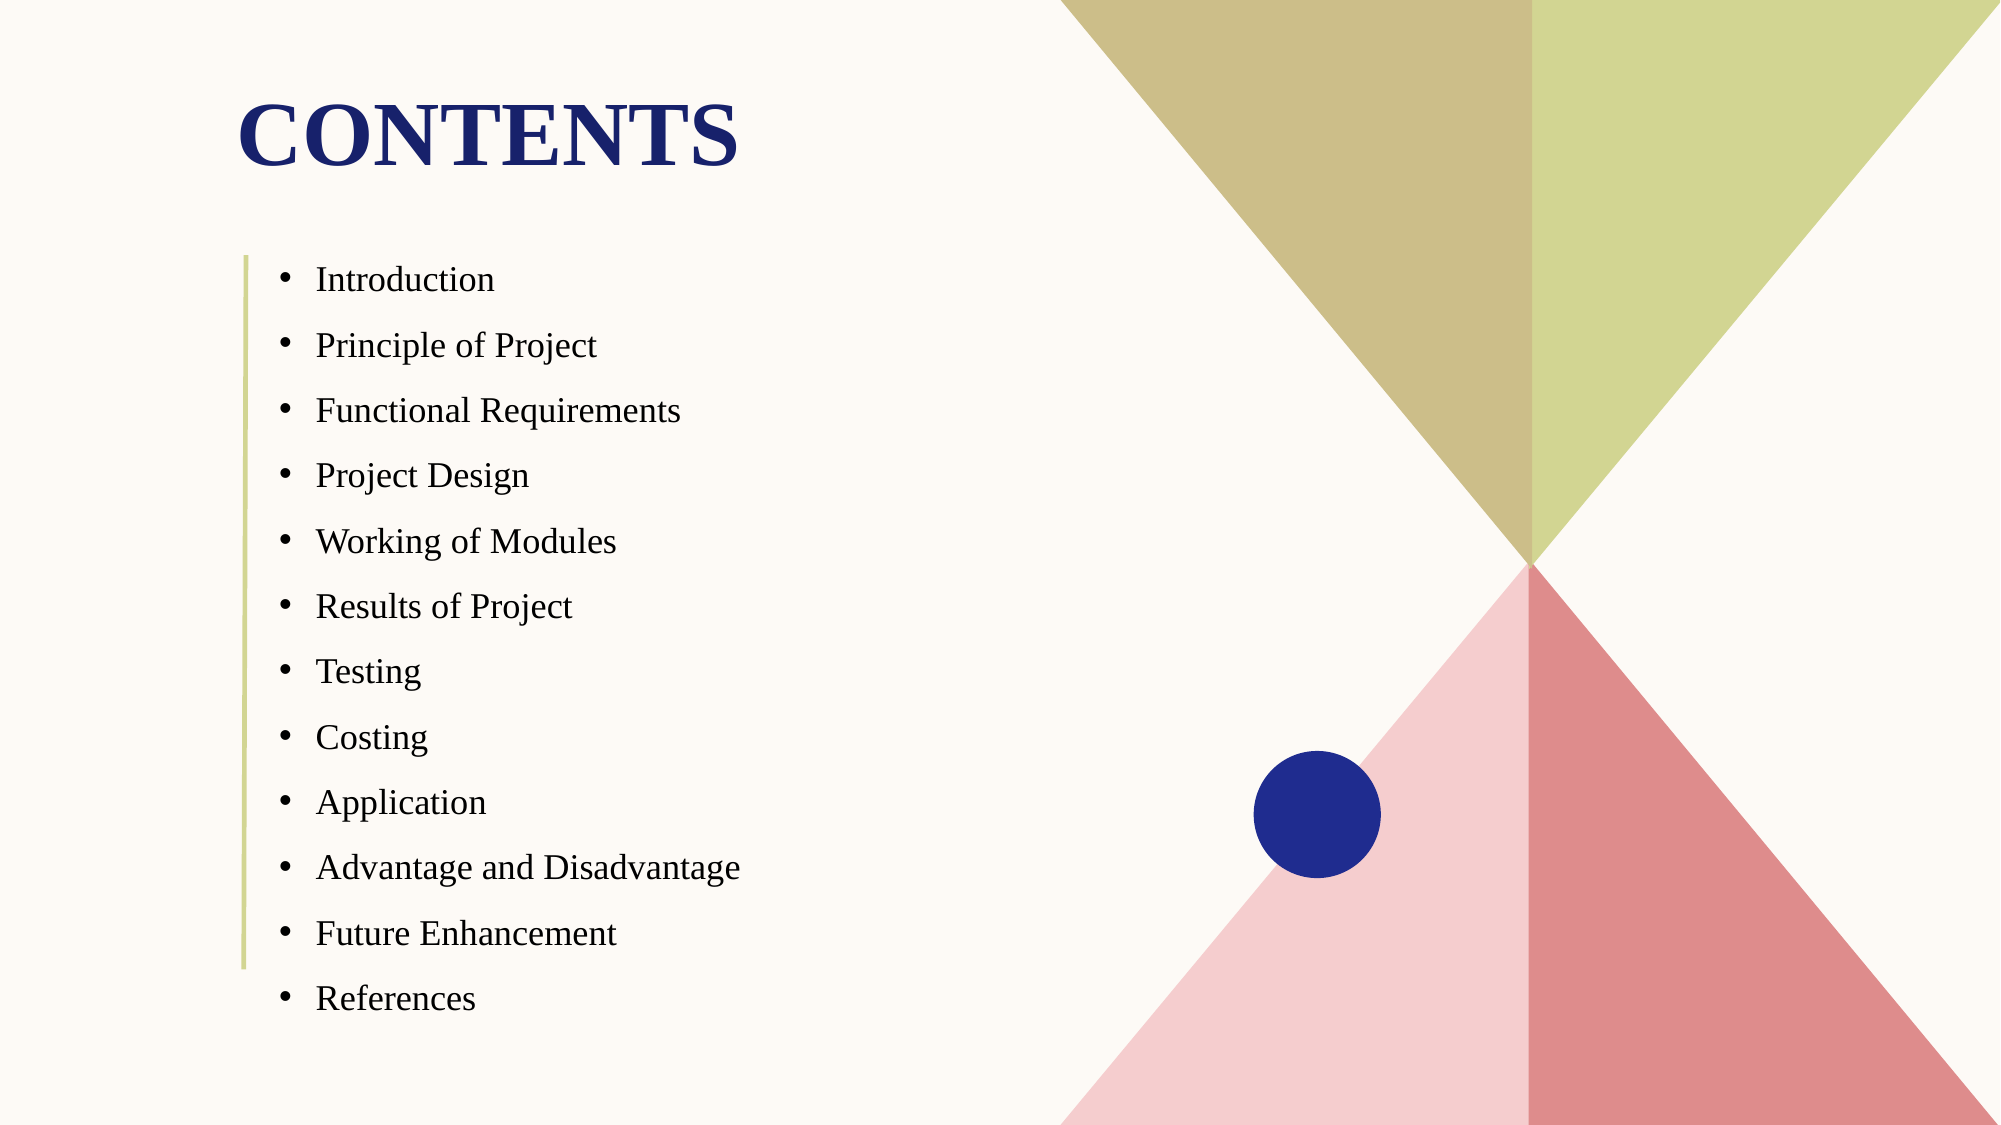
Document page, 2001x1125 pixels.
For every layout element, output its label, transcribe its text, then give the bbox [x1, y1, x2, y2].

title CONTENTS [221, 31, 884, 192]
list Introduction Principle of Project Functional Requirements Project Design Working of Modules Results of Project Testing Costing Application Advantage and Disadvantage Future Enhancement References [246, 226, 847, 1034]
